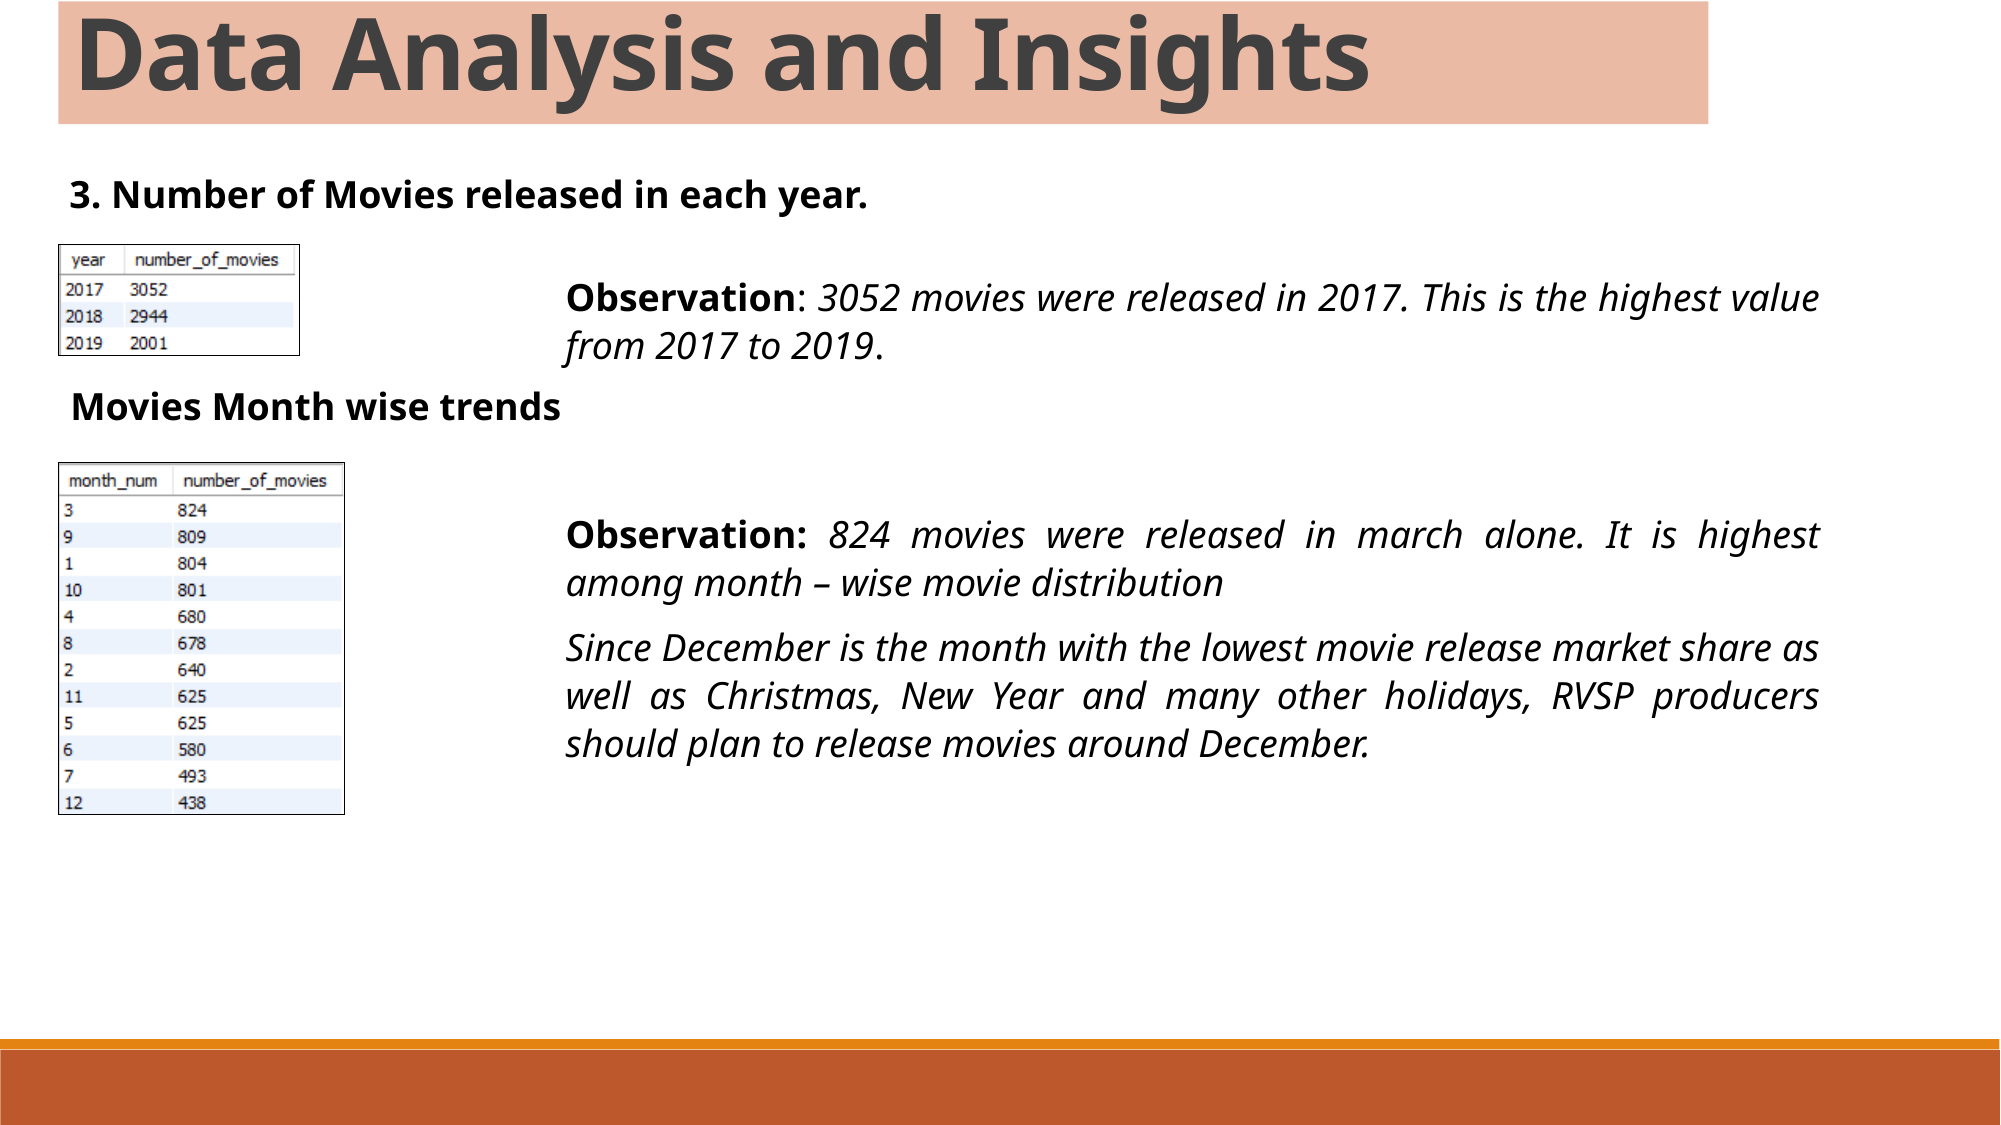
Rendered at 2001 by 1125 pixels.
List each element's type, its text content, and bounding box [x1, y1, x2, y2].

text_box 3. Number of Movies released in each year. [54, 163, 885, 224]
picture [57, 461, 346, 815]
text_box Observation: 3052 movies were released in 2017. This is the highest value from 2017 to 2019. Observation: 824 movies were released in march alone. It is highest among month – wise movie distribution Since December is the month with the lowest movie release market share as well as Christmas, New Year and many other holidays, RVSP producers should plan to release movies around December. [550, 263, 1836, 773]
text_box Data Analysis and Insights [58, 1, 1709, 125]
text_box Movies Month wise trends [55, 375, 550, 435]
picture [57, 243, 300, 356]
